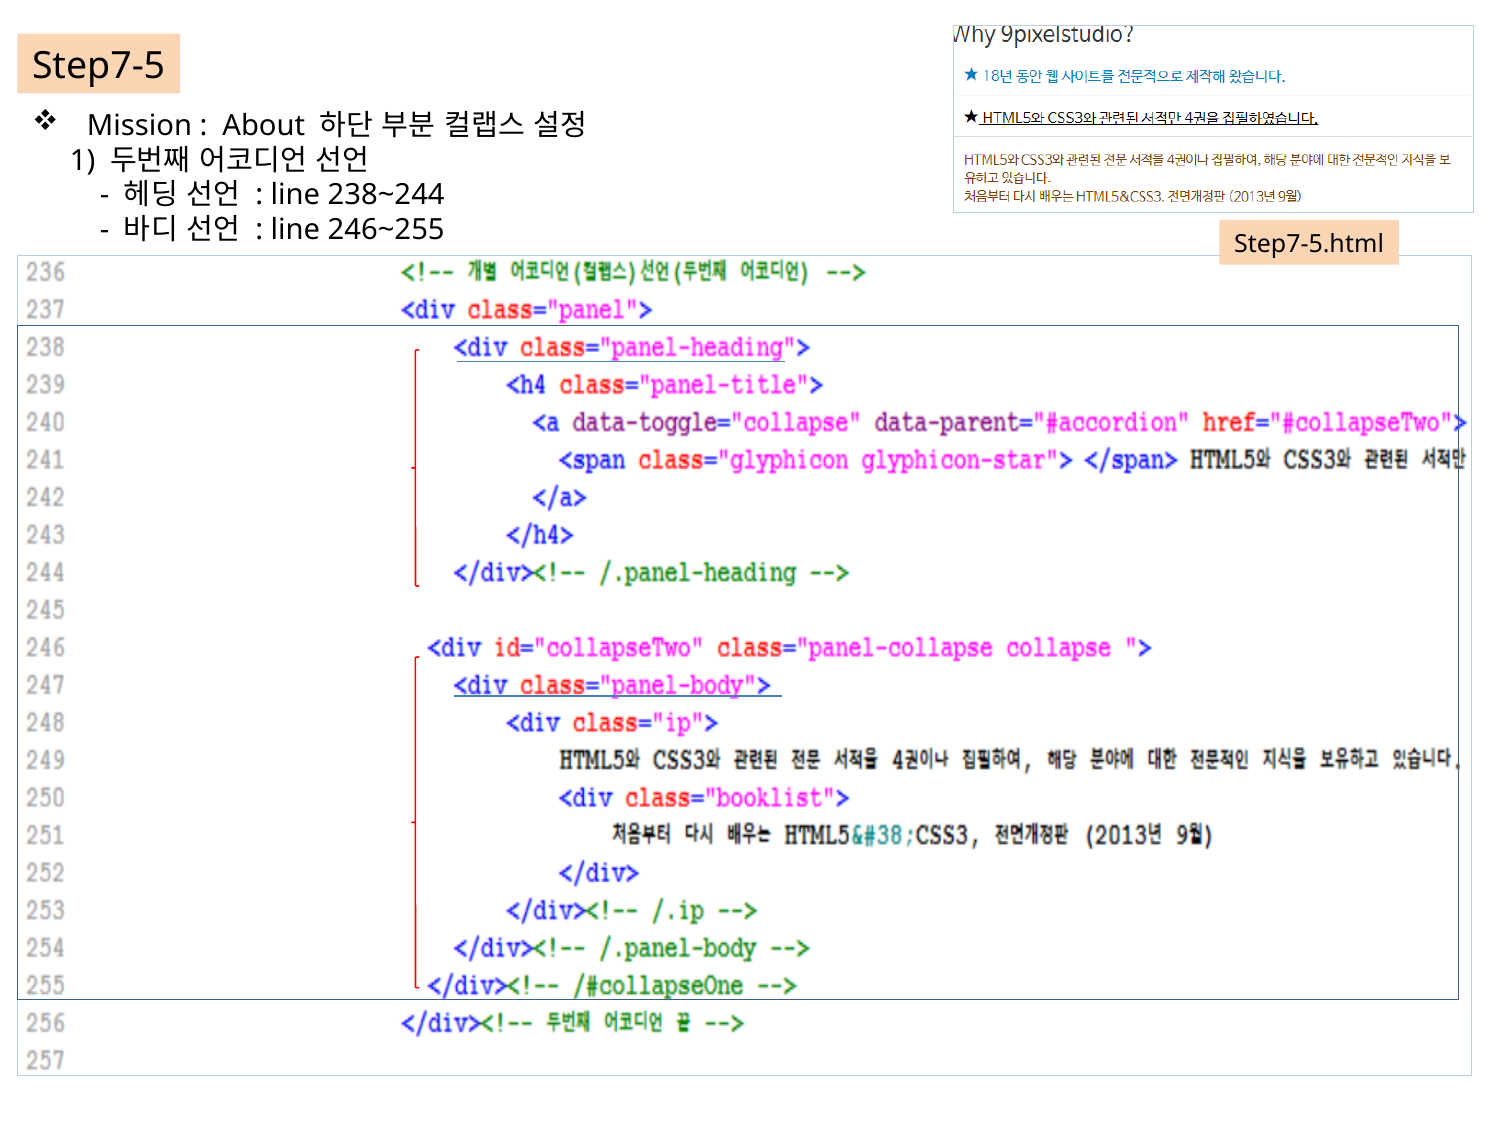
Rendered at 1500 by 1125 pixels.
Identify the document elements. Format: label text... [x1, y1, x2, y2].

picture [17, 254, 1472, 1076]
picture [953, 24, 1475, 213]
text_box Mission : About 하단 부분 컬랩스 설정 1) 두번째 어코디언 선언 - 헤딩 선언 : line 238~244 - 바디 선언 : line 246~255 [17, 98, 1459, 254]
text_box Step7-5 [17, 33, 181, 94]
